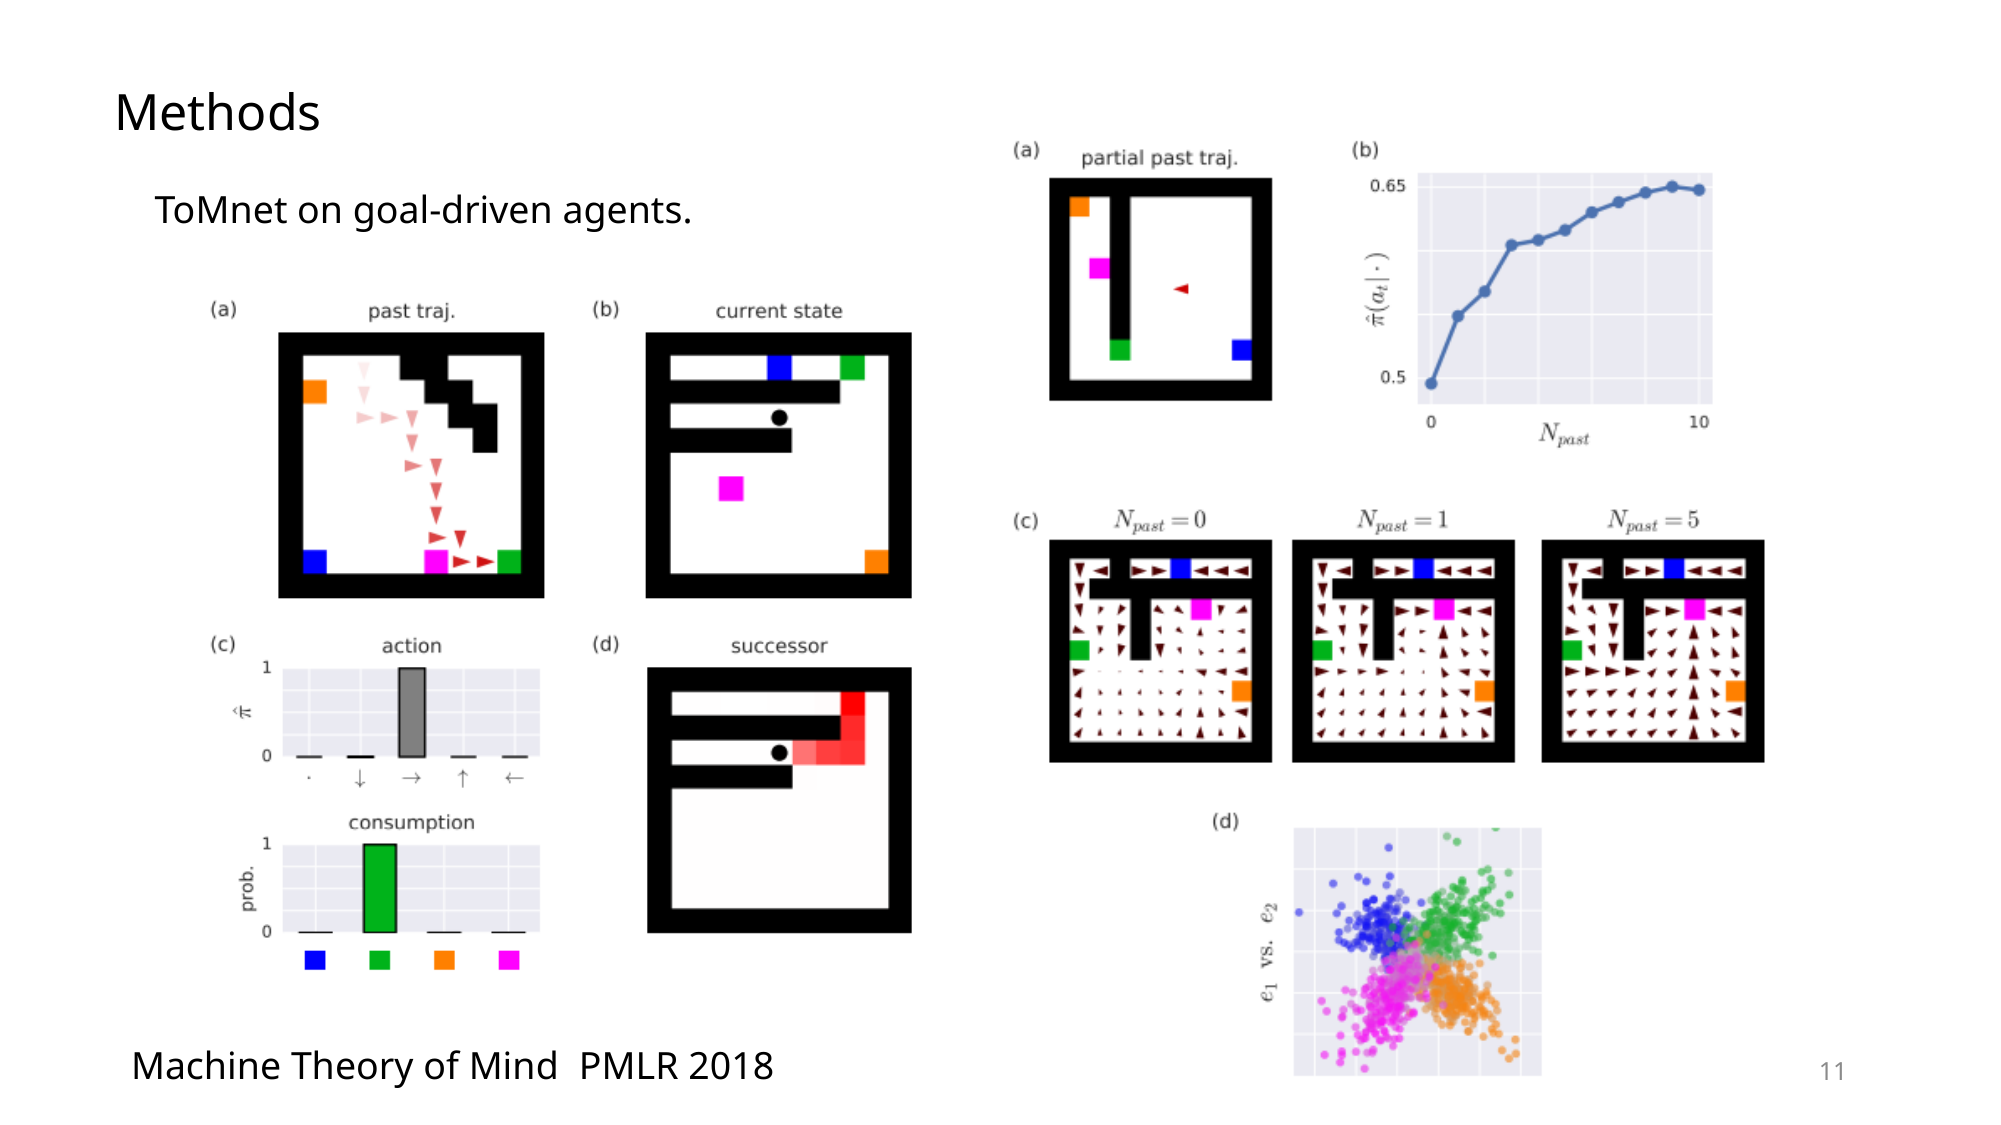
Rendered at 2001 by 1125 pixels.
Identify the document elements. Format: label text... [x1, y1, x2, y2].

picture [139, 268, 959, 1020]
picture [981, 118, 1800, 1103]
text_box Machine Theory of Mind PMLR 2018 [106, 1034, 981, 1095]
slide_number 11 [1800, 1042, 1863, 1103]
text_box ToMnet on goal-driven agents. [139, 178, 981, 239]
text_box Methods [99, 73, 337, 148]
